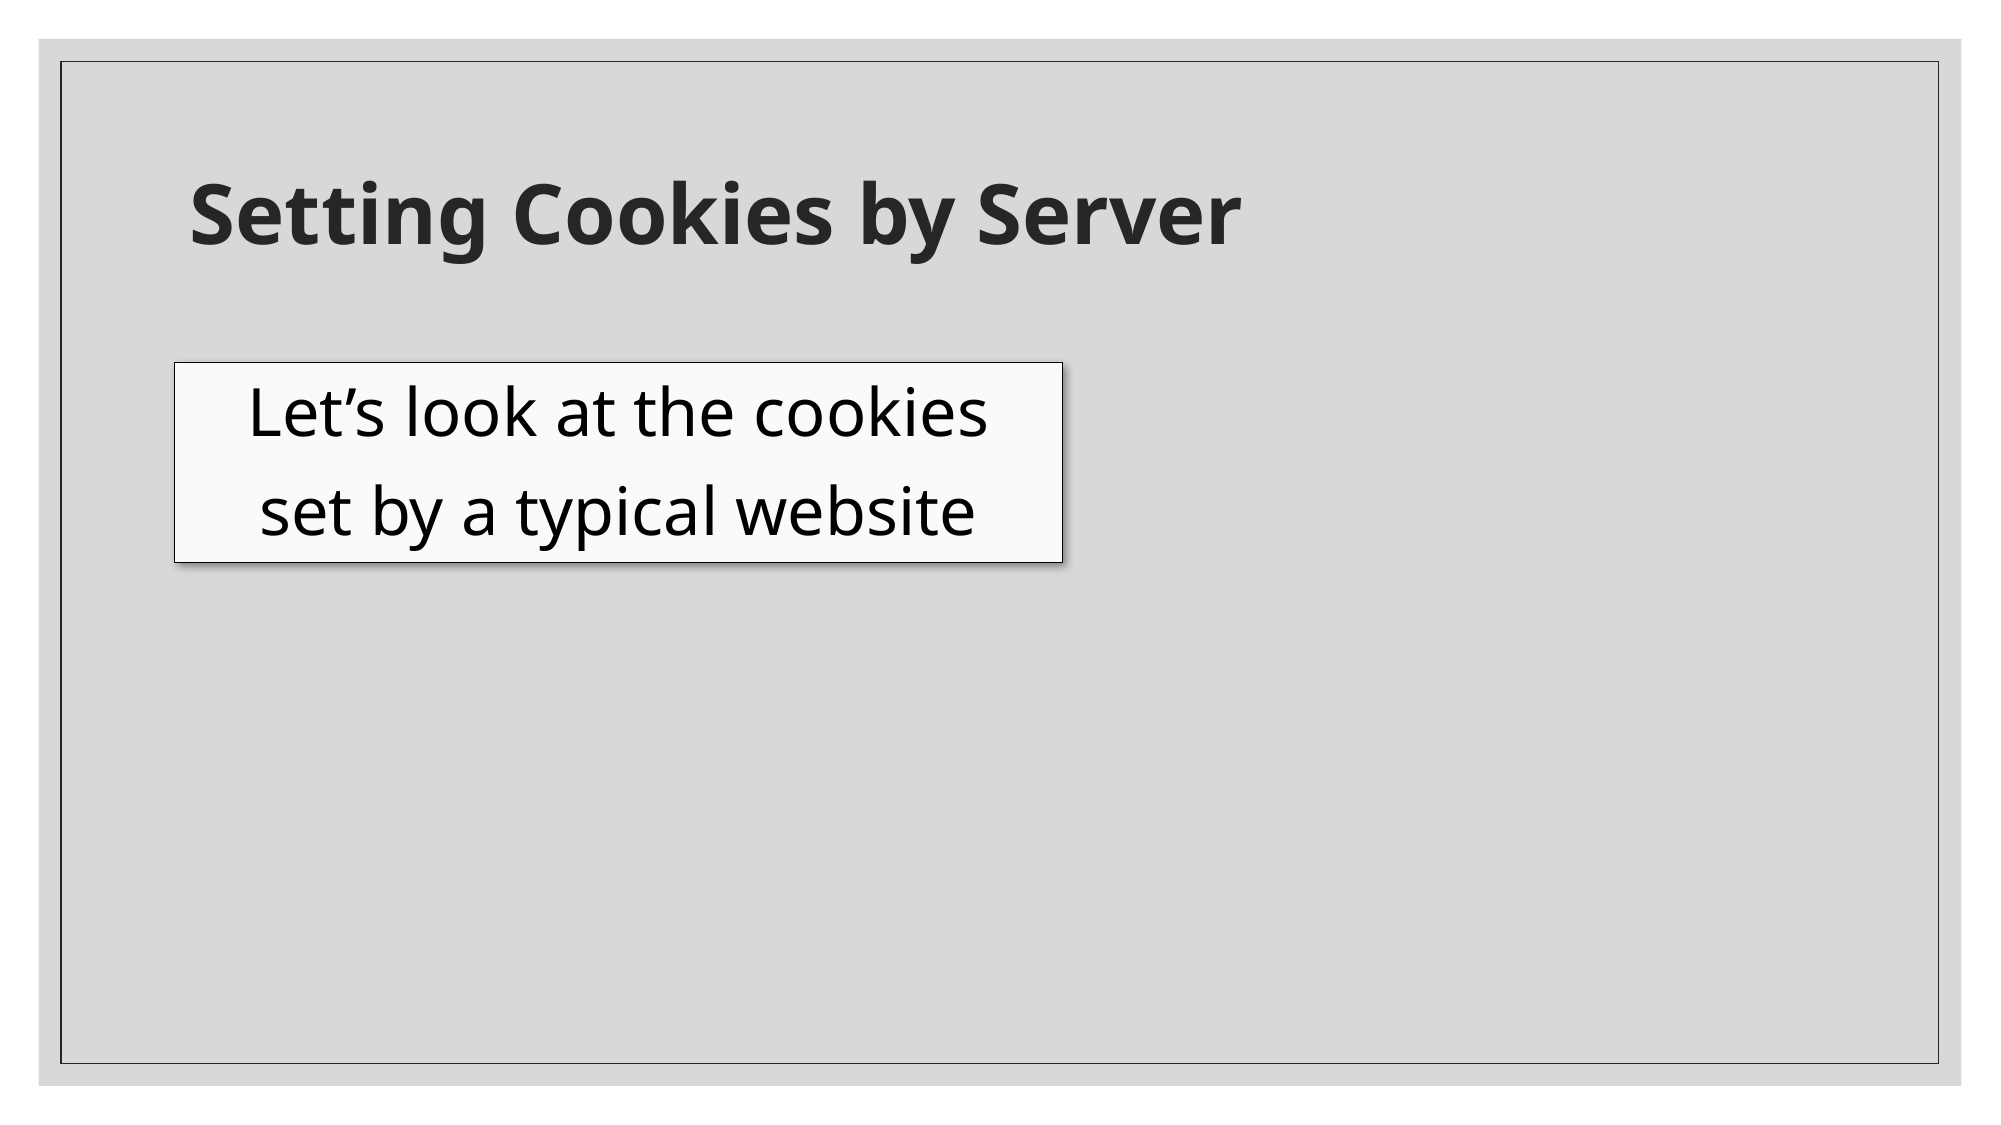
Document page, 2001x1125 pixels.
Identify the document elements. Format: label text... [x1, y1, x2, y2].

slide_number 33 [1683, 1042, 2000, 1103]
list Let’s look at the cookies set by a typical website [174, 362, 1063, 563]
title Setting Cookies by Server [174, 105, 1825, 331]
